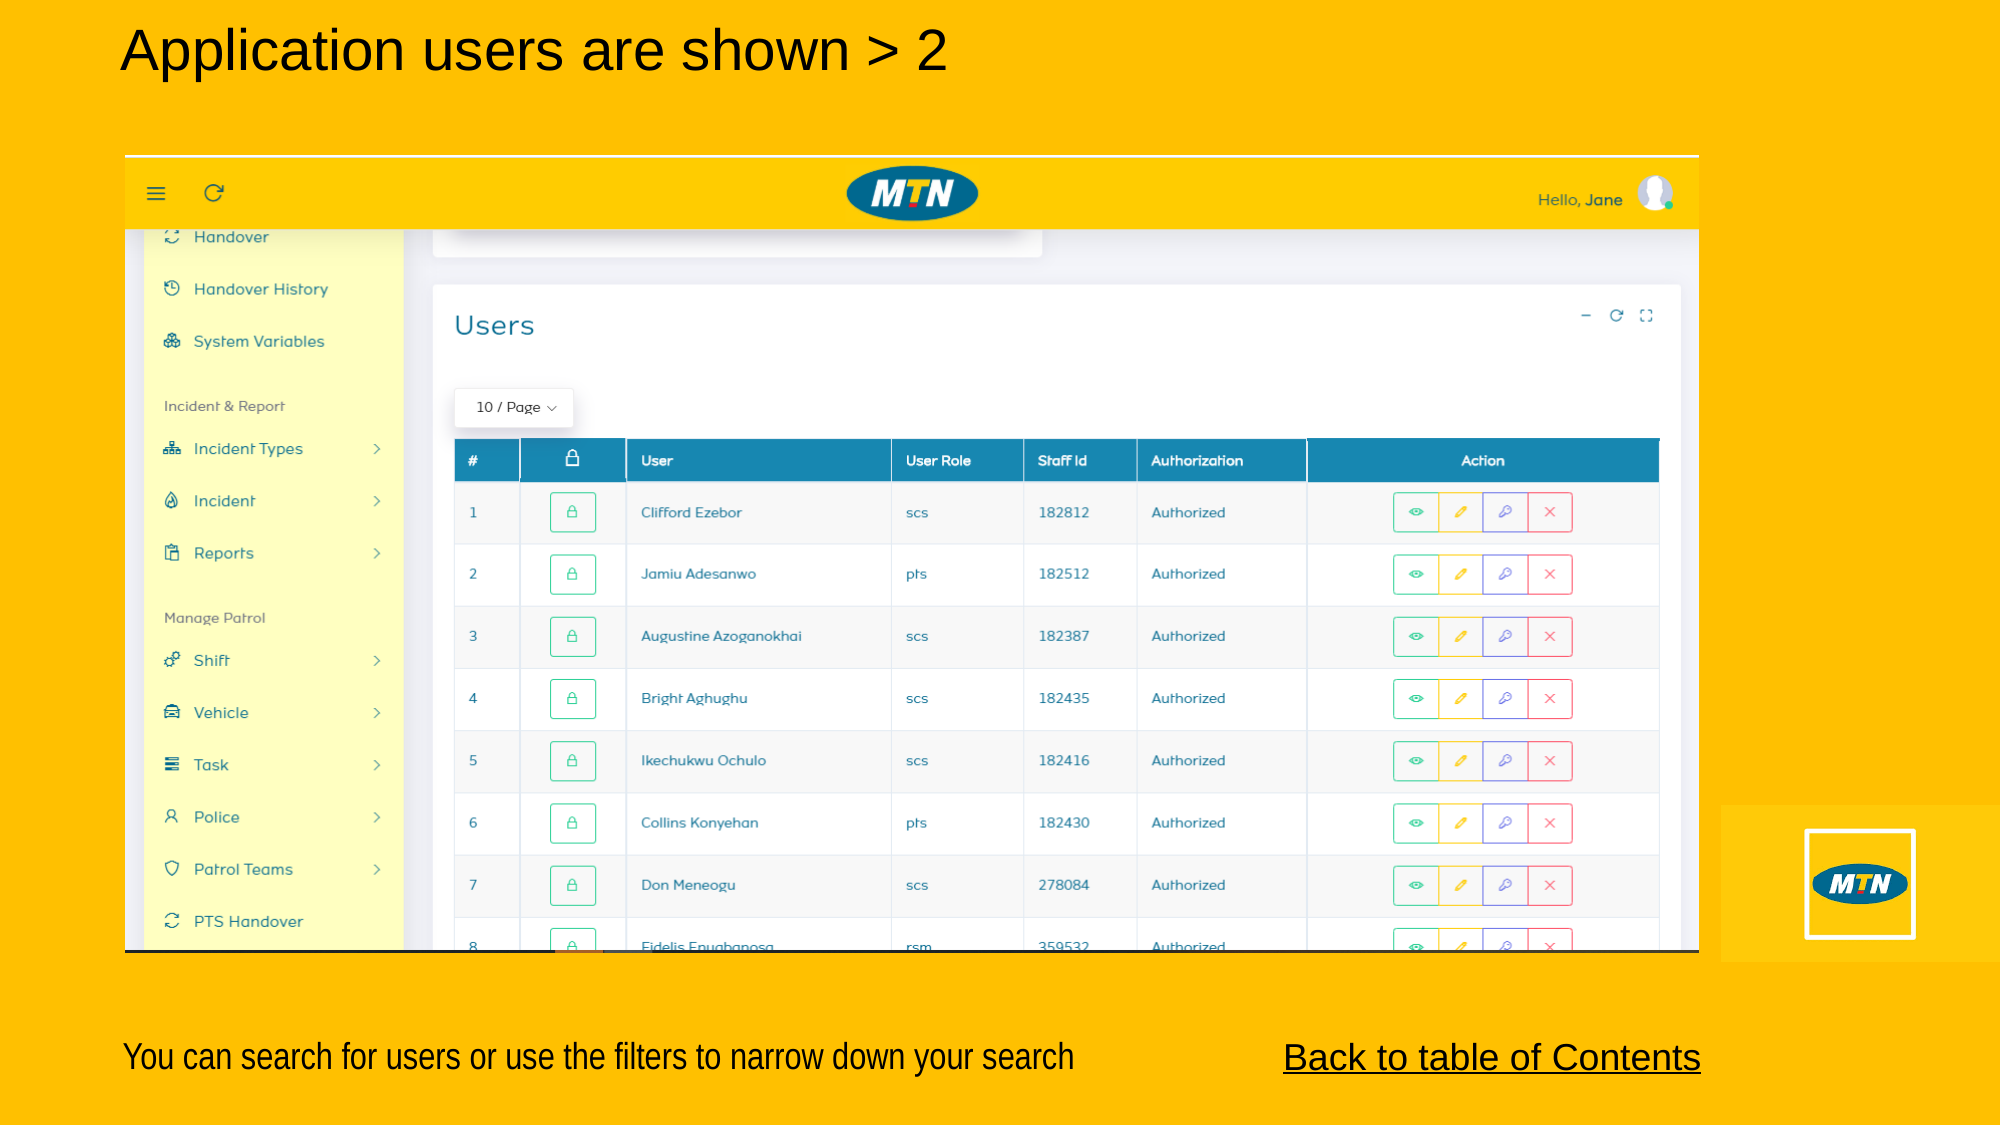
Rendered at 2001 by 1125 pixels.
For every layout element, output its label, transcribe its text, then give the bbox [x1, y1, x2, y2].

text_box You can search for users or use the filters to narrow down your search [107, 1024, 1181, 1085]
text_box Back to table of Contents [1268, 1025, 1738, 1086]
text_box Application users are shown > 2 [105, 4, 1625, 90]
picture [124, 155, 1700, 953]
picture [1721, 805, 2000, 962]
